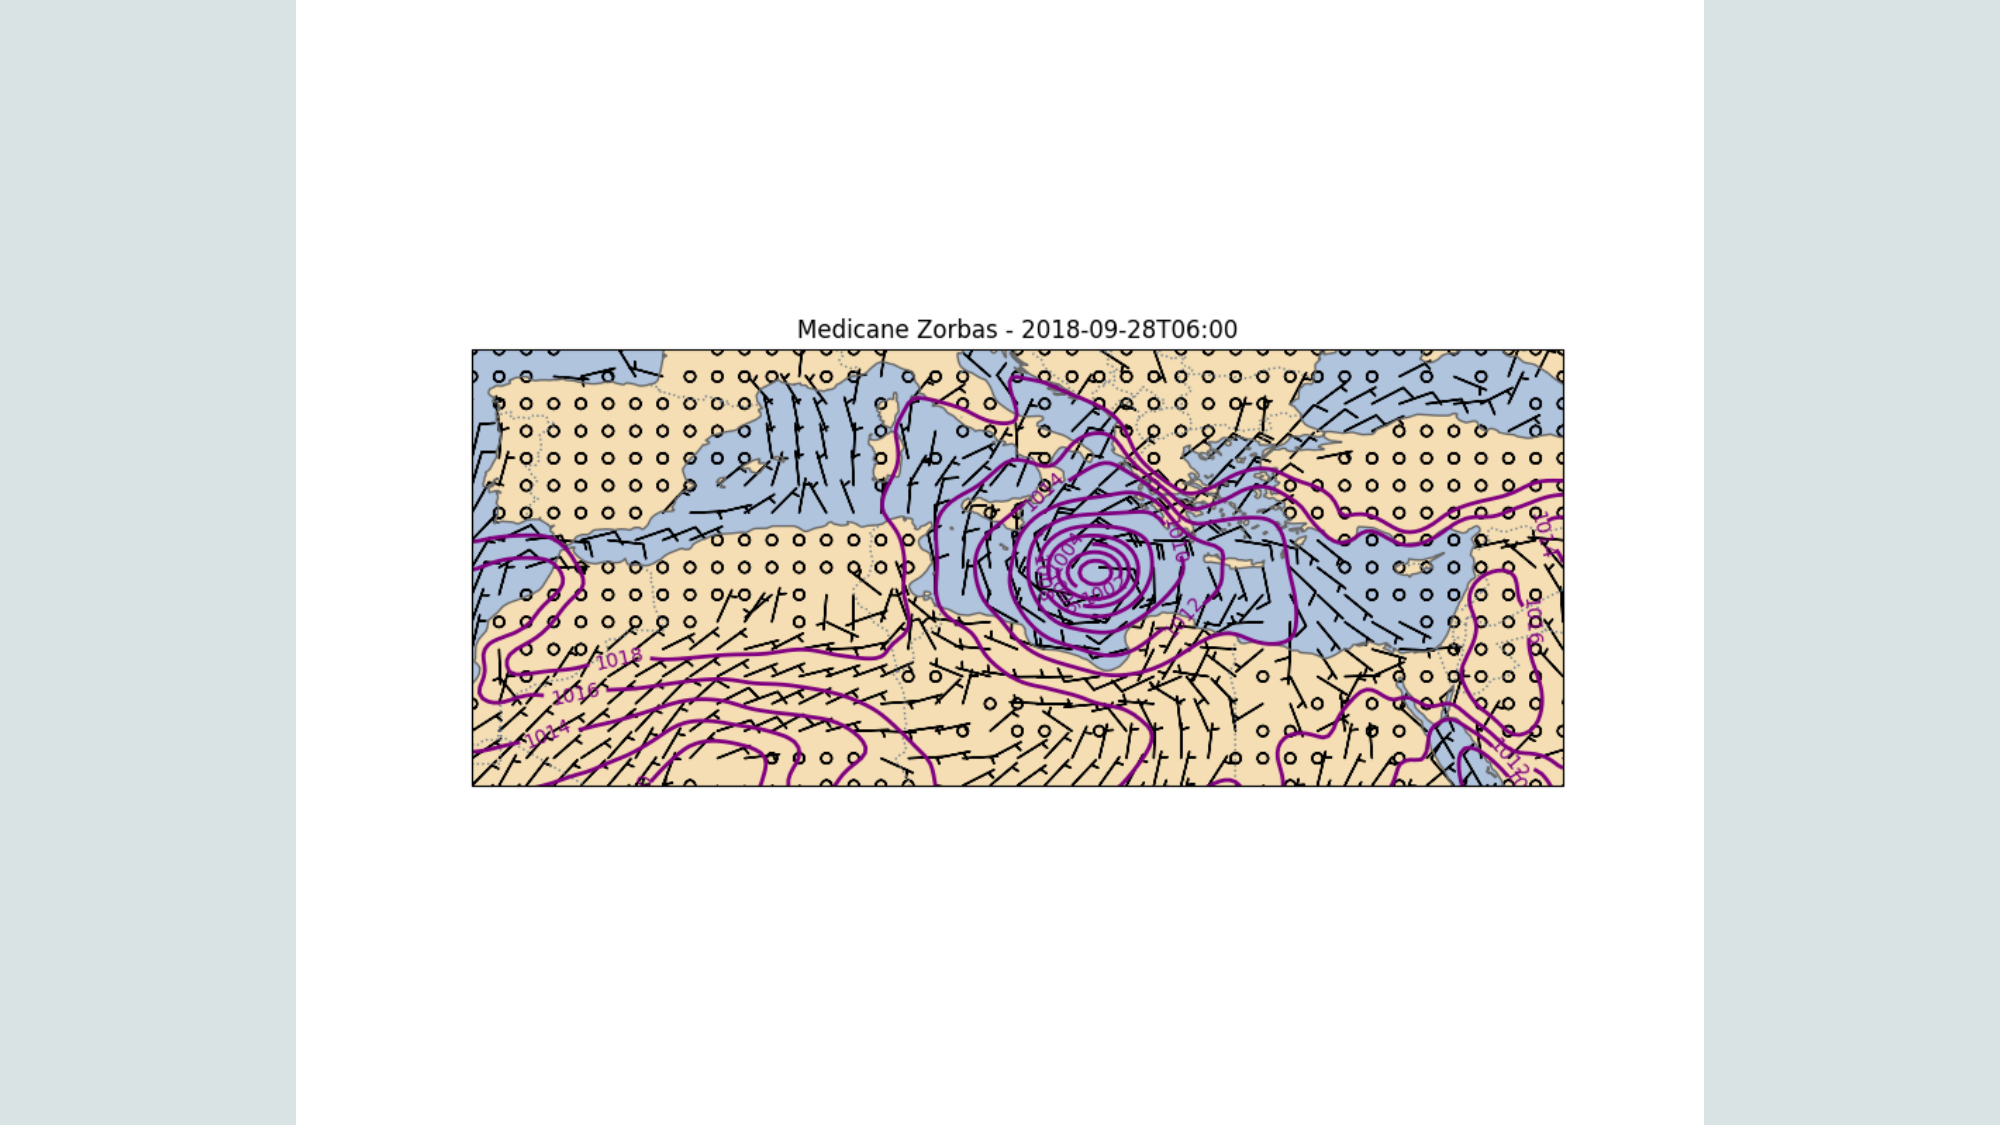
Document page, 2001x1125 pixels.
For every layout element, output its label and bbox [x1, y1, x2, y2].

picture [296, 0, 1704, 1125]
